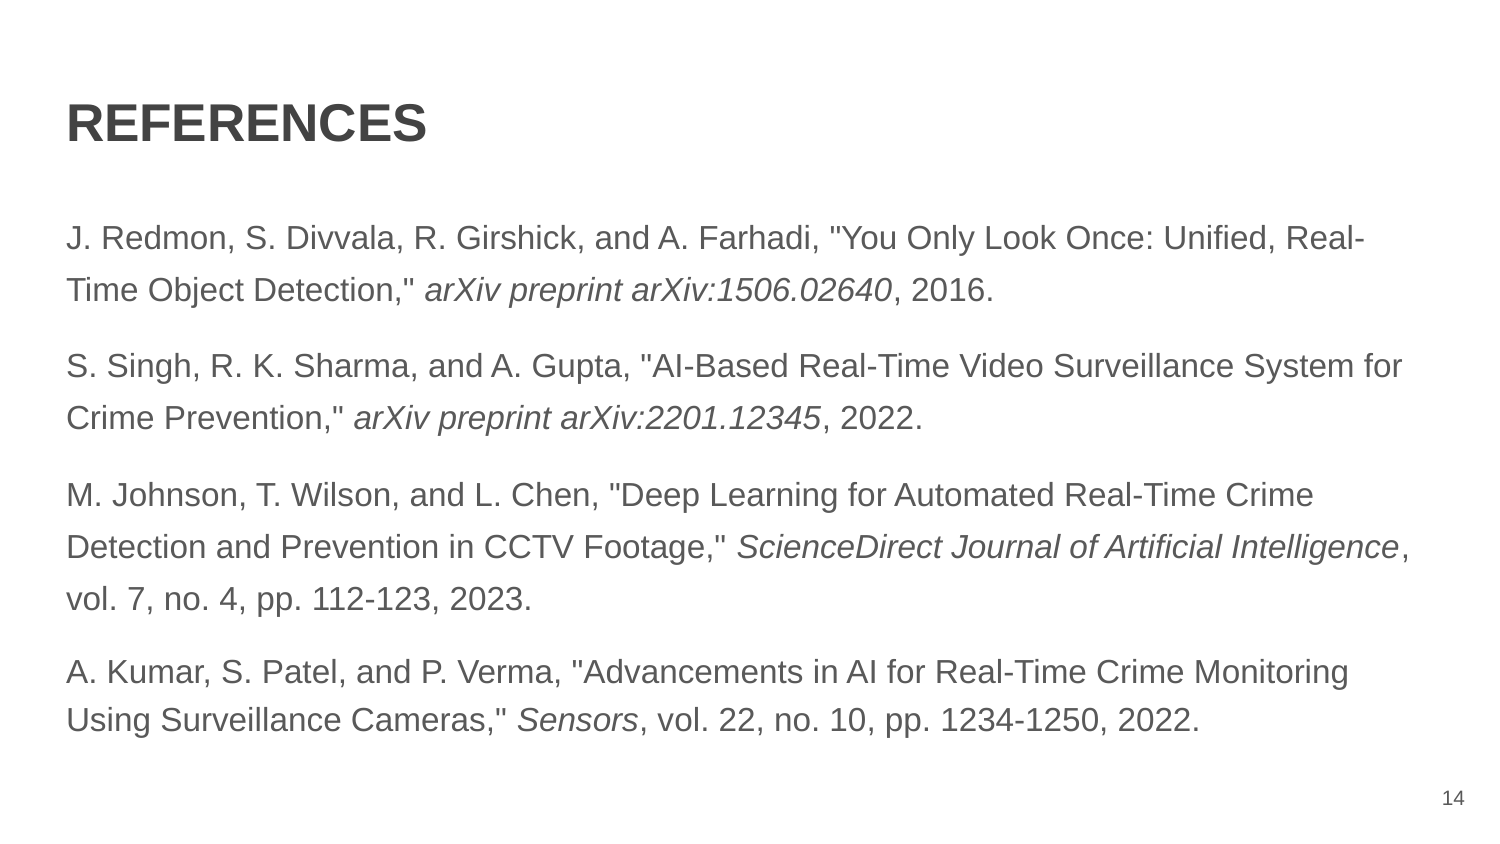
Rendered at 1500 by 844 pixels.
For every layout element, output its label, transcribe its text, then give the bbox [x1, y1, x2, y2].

slide_number 14 [1389, 764, 1480, 830]
title REFERENCES [51, 72, 1449, 167]
list J. Redmon, S. Divvala, R. Girshick, and A. Farhadi, "You Only Look Once: Unified, Real-Time Object Detection," arXiv preprint arXiv:1506.02640, 2016. S. Singh, R. K. Sharma, and A. Gupta, "AI-Based Real-Time Video Surveillance System for Crime Prevention," arXiv preprint arXiv:2201.12345, 2022. M. Johnson, T. Wilson, and L. Chen, "Deep Learning for Automated Real-Time Crime Detection and Prevention in CCTV Footage," ScienceDirect Journal of Artificial Intelligence, vol. 7, no. 4, pp. 112-123, 2023. A. Kumar, S. Patel, and P. Verma, "Advancements in AI for Real-Time Crime Monitoring Using Surveillance Cameras," Sensors, vol. 22, no. 10, pp. 1234-1250, 2022. [51, 189, 1449, 804]
